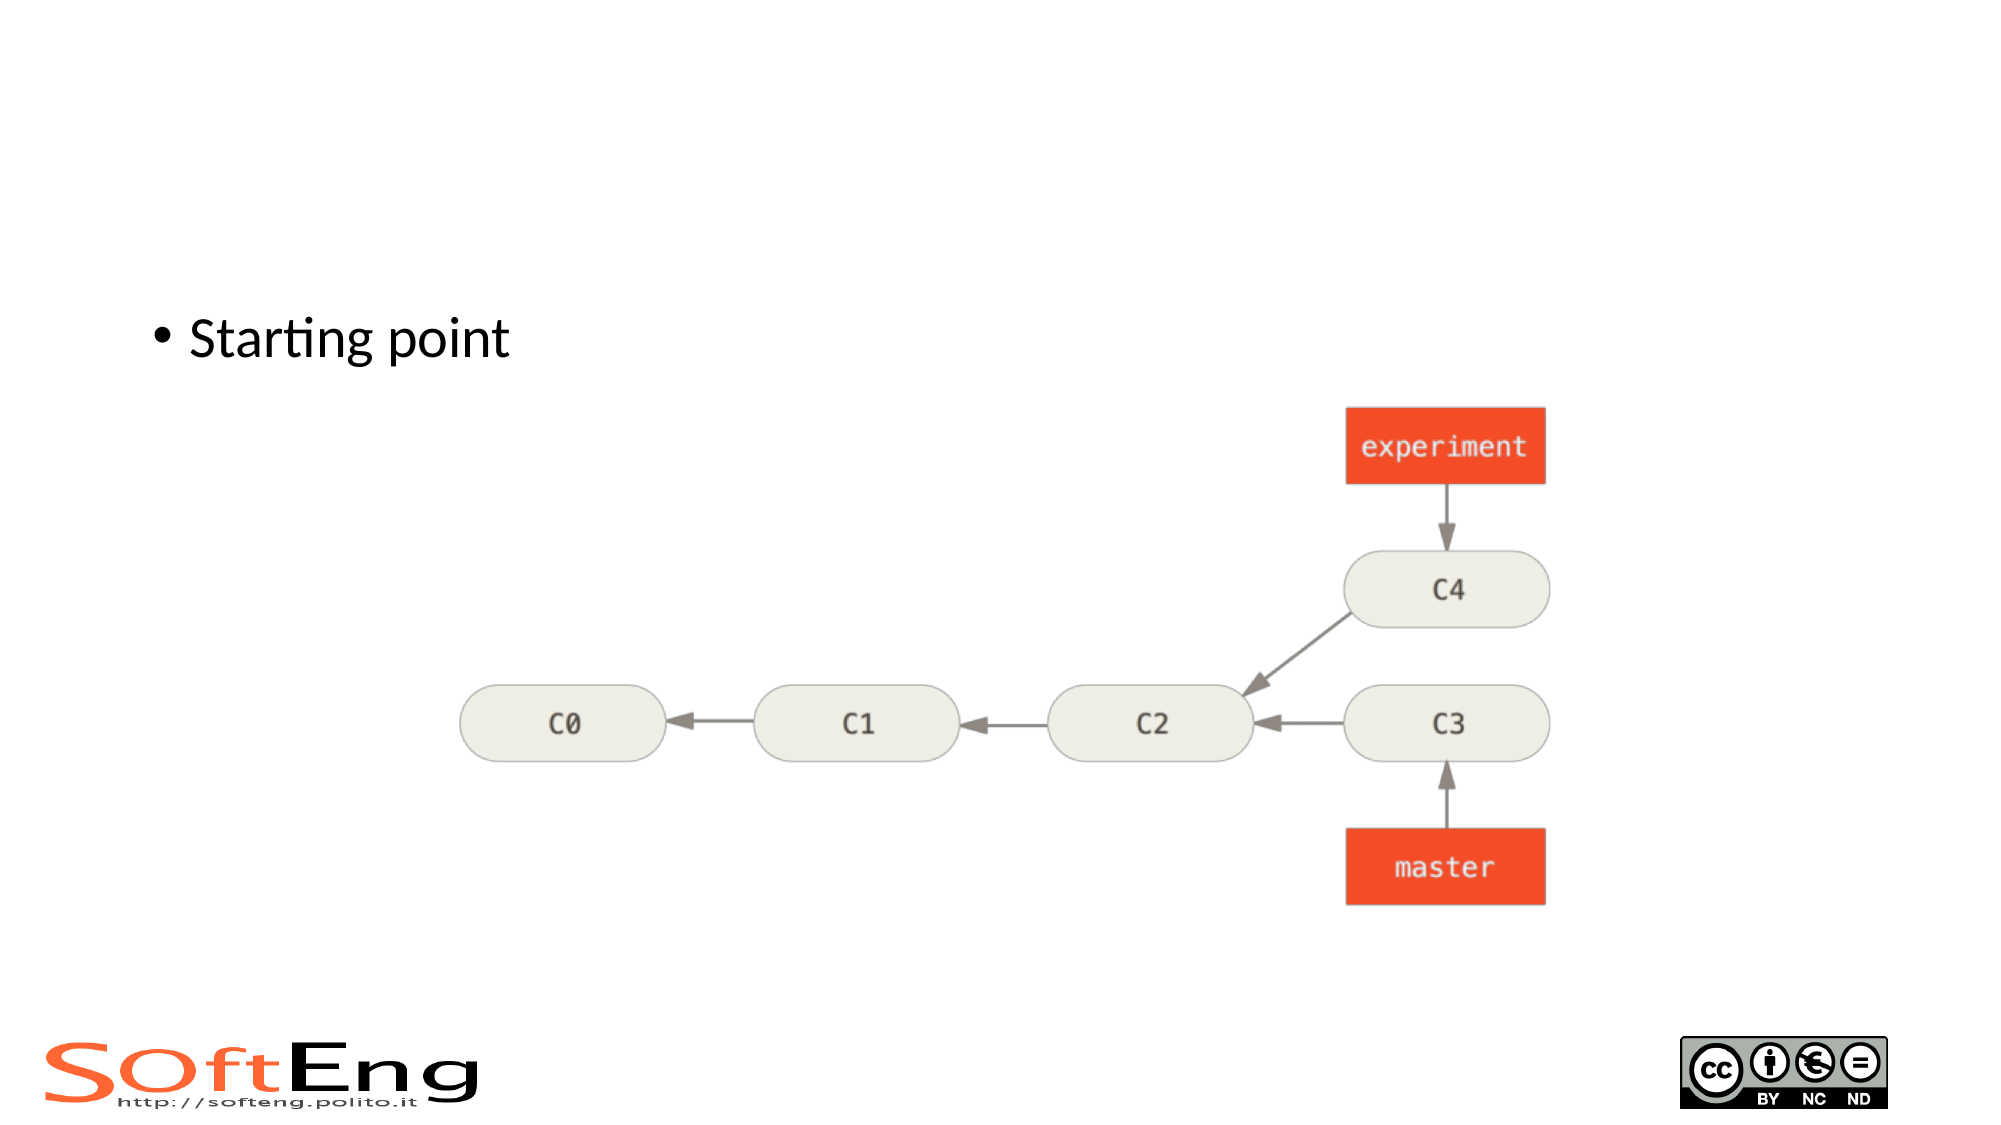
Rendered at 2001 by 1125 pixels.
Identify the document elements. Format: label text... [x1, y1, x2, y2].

picture [1680, 1036, 1888, 1109]
text_box [427, 382, 1573, 930]
list Starting point [137, 299, 1863, 1014]
picture [37, 1026, 488, 1119]
